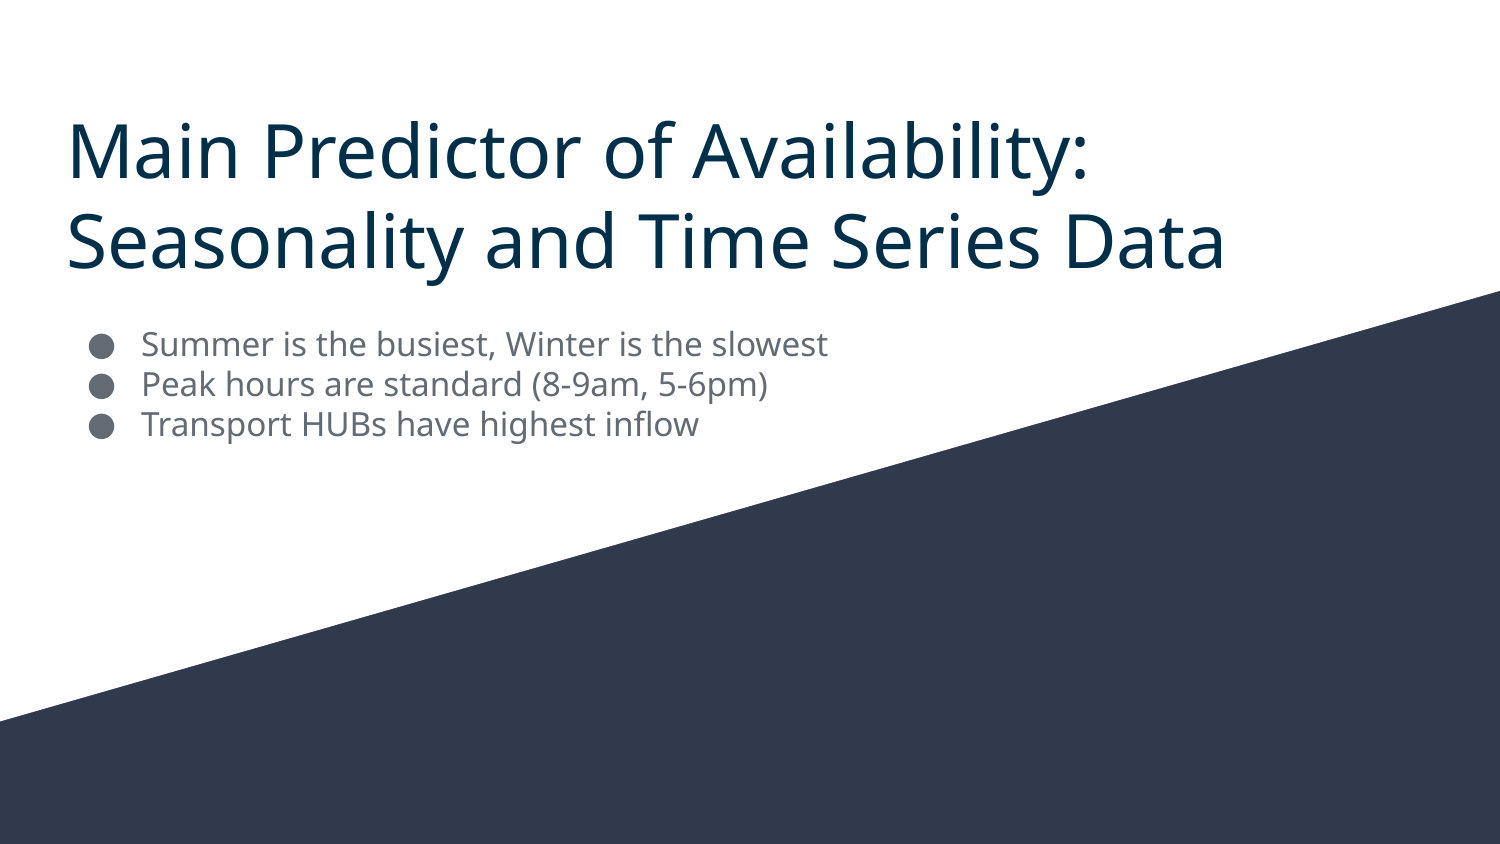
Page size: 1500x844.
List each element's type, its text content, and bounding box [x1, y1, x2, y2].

title Main Predictor of Availability: Seasonality and Time Series Data [51, 88, 1449, 299]
subtitle Summer is the busiest, Winter is the slowest Peak hours are standard (8-9am, 5-6pm) Transport HUBs have highest inflow [51, 308, 854, 580]
